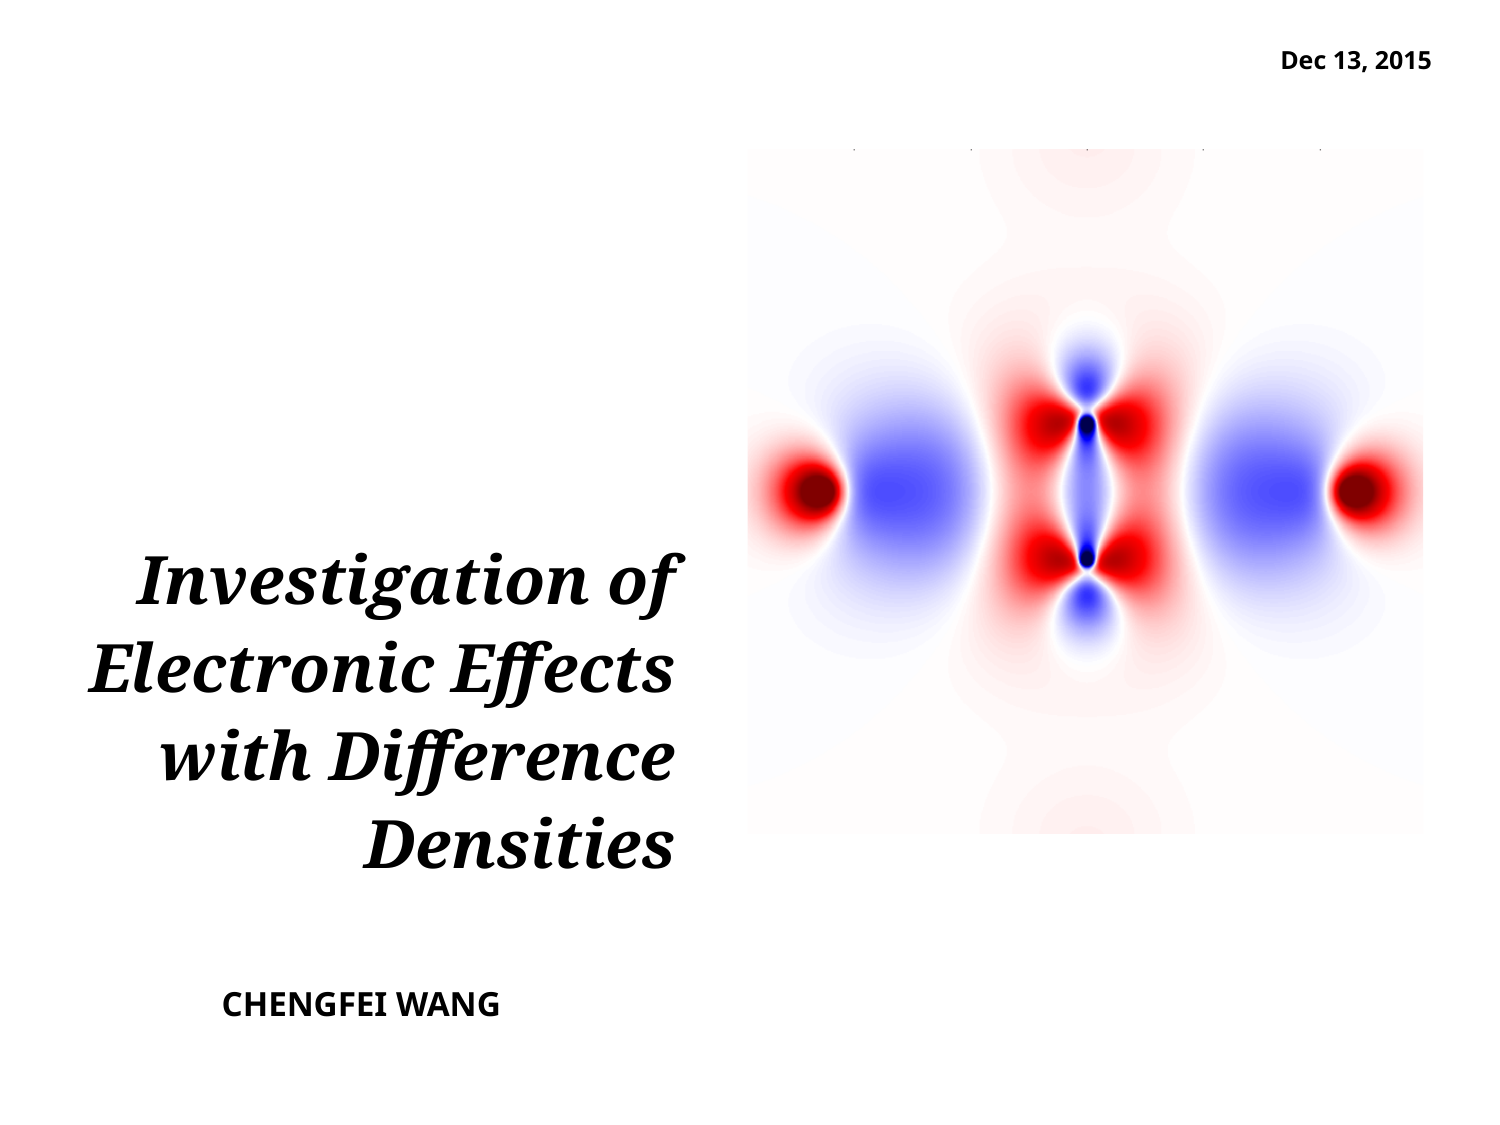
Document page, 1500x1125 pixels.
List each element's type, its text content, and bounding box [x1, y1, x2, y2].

text_box Dec 13, 2015 [738, 19, 1454, 302]
picture [747, 148, 1424, 835]
text_box Investigation of Electronic Effects with Difference Densities [0, 184, 691, 740]
list CHENGFEI WANG [206, 810, 922, 1125]
